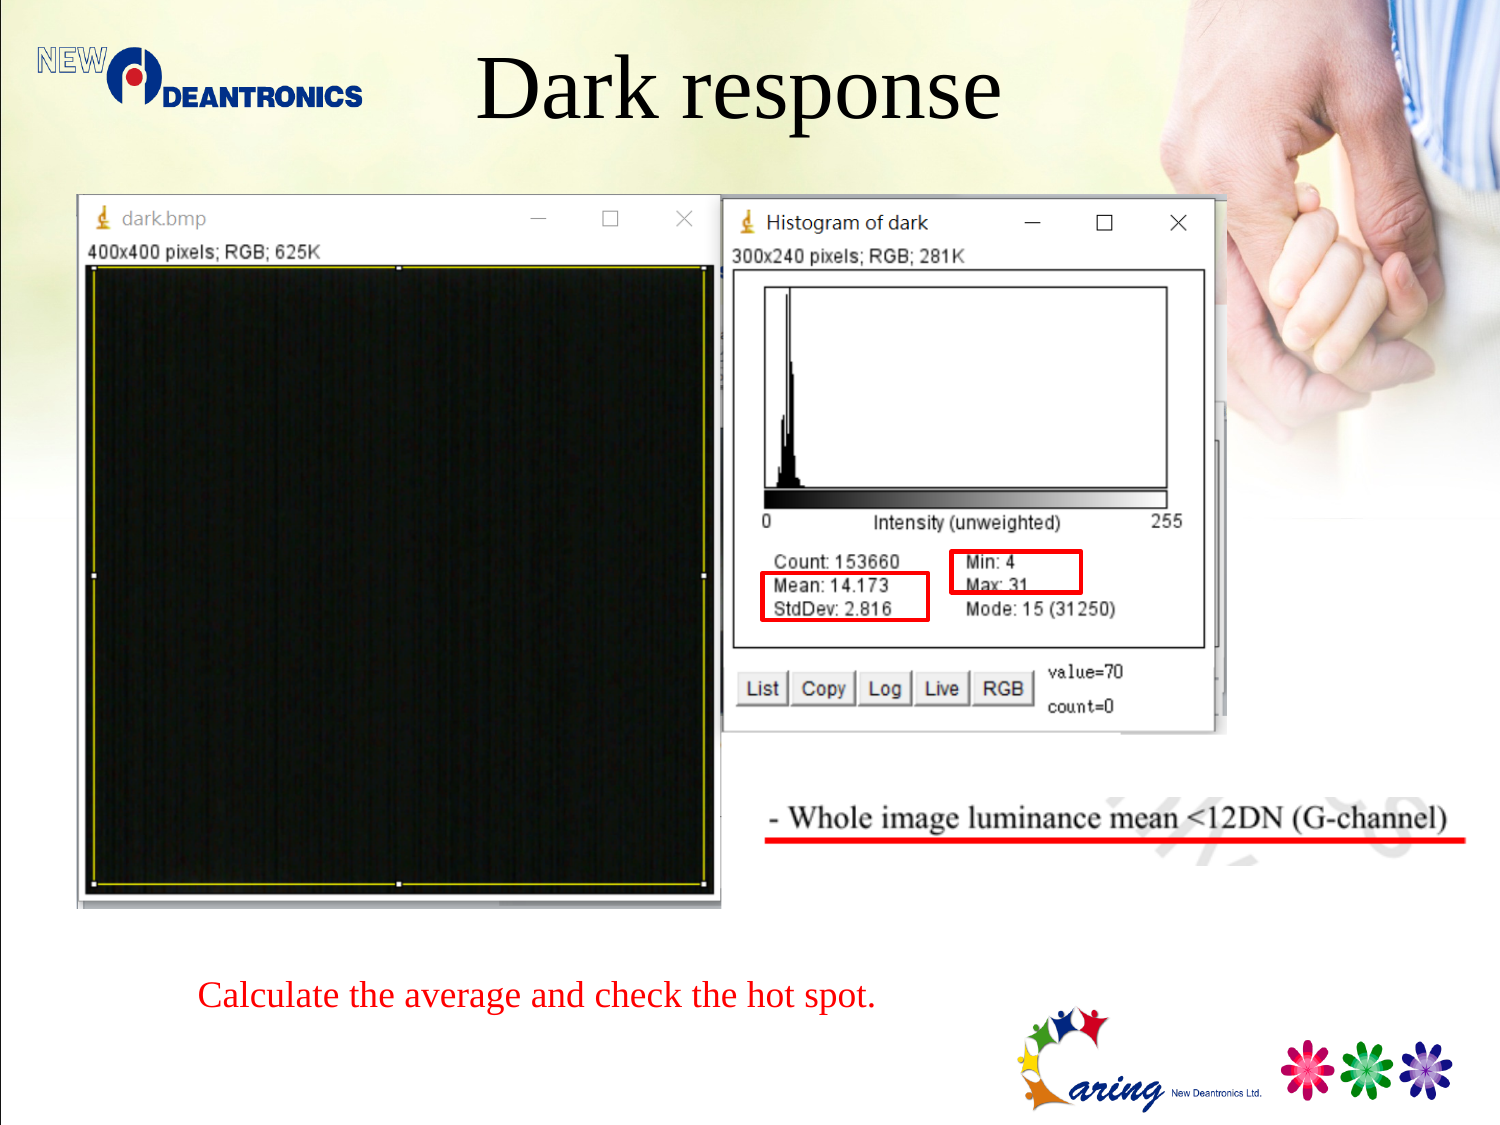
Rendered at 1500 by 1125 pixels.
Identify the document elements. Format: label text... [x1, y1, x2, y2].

picture [0, 0, 1500, 1125]
text_box Dark response [64, 19, 1415, 149]
text_box Calculate the average and check the hot spot. [182, 962, 1082, 1023]
